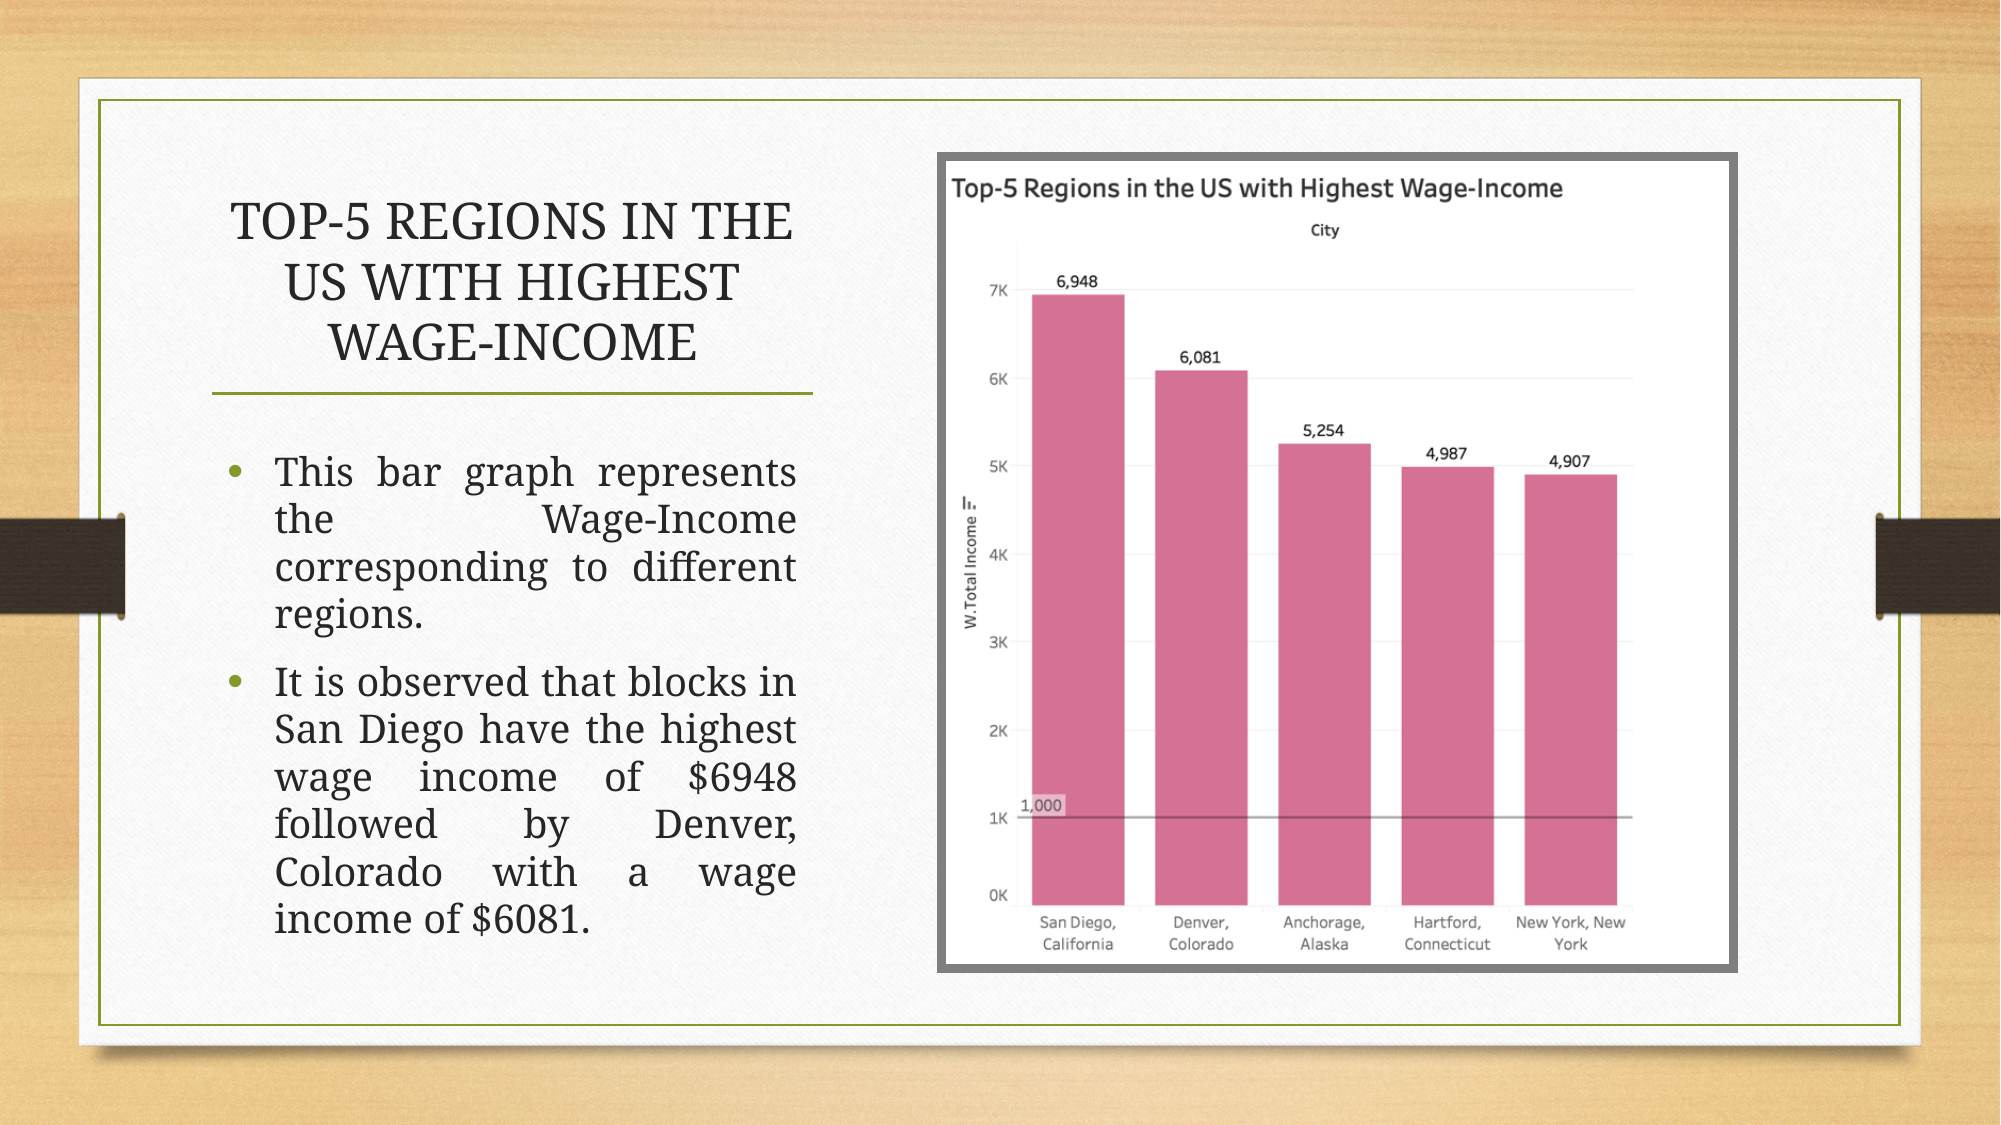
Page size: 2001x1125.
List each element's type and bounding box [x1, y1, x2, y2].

text_box [0, 0, 2000, 1125]
picture [945, 160, 1729, 965]
